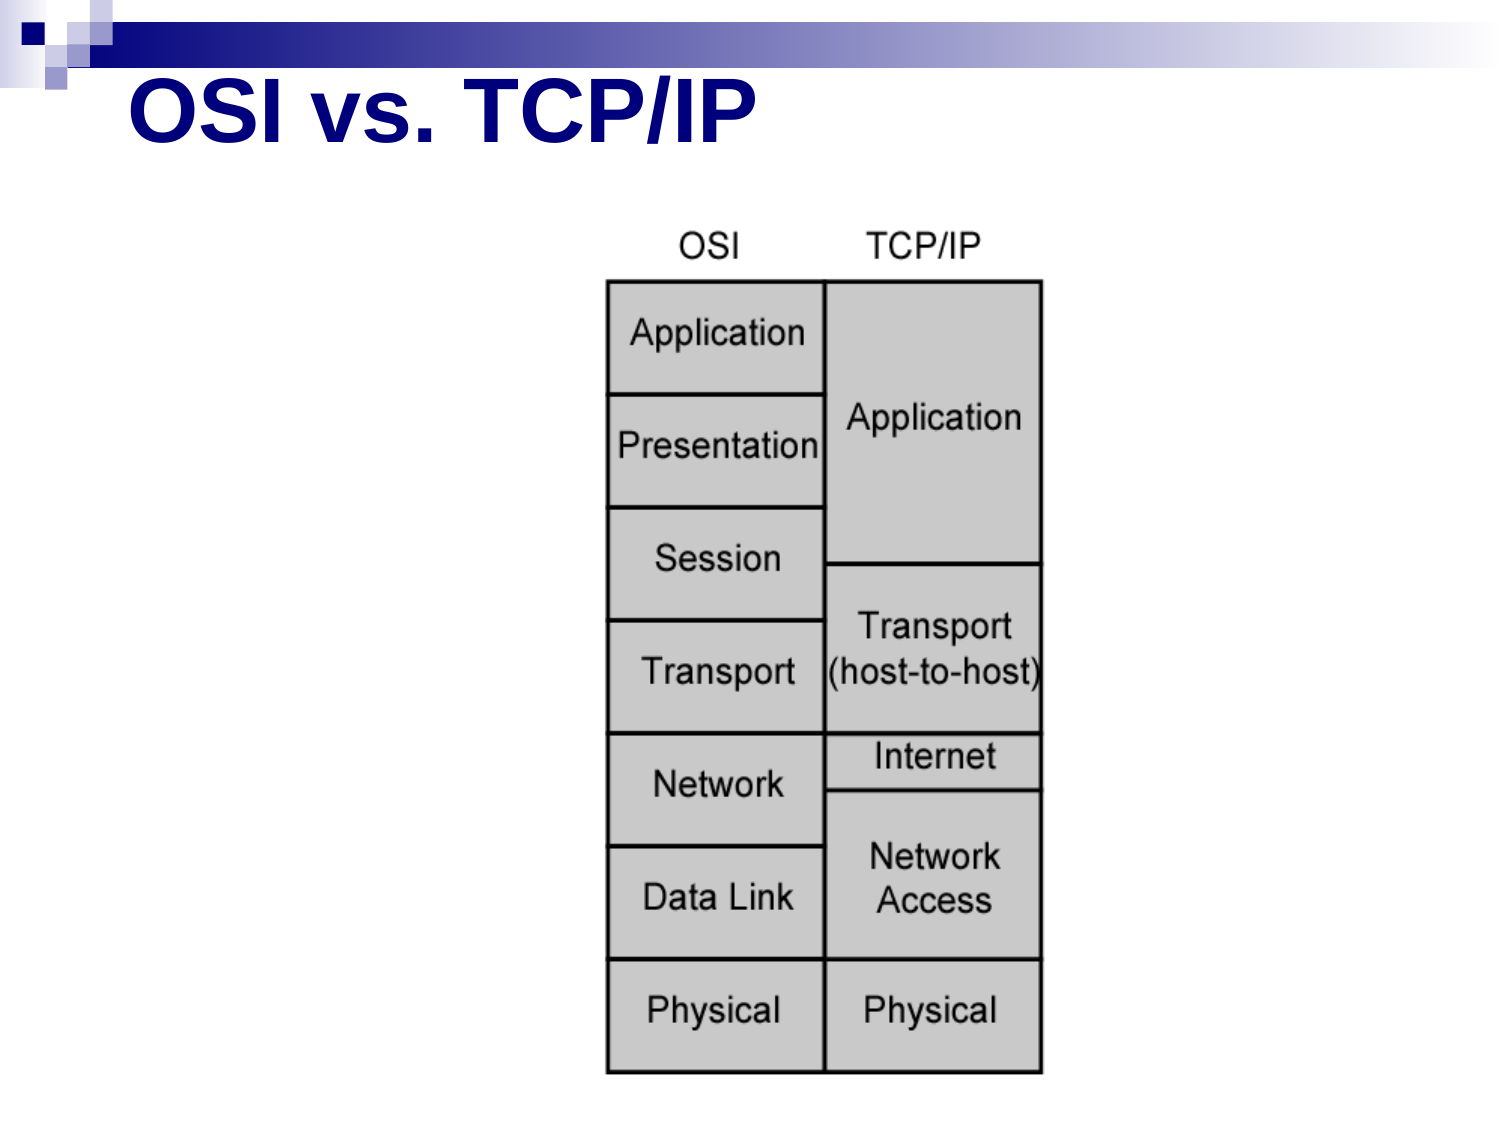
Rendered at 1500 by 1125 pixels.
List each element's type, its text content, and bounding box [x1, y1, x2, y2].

title OSI vs. TCP/IP [112, 12, 1388, 200]
picture [249, 212, 1413, 1084]
